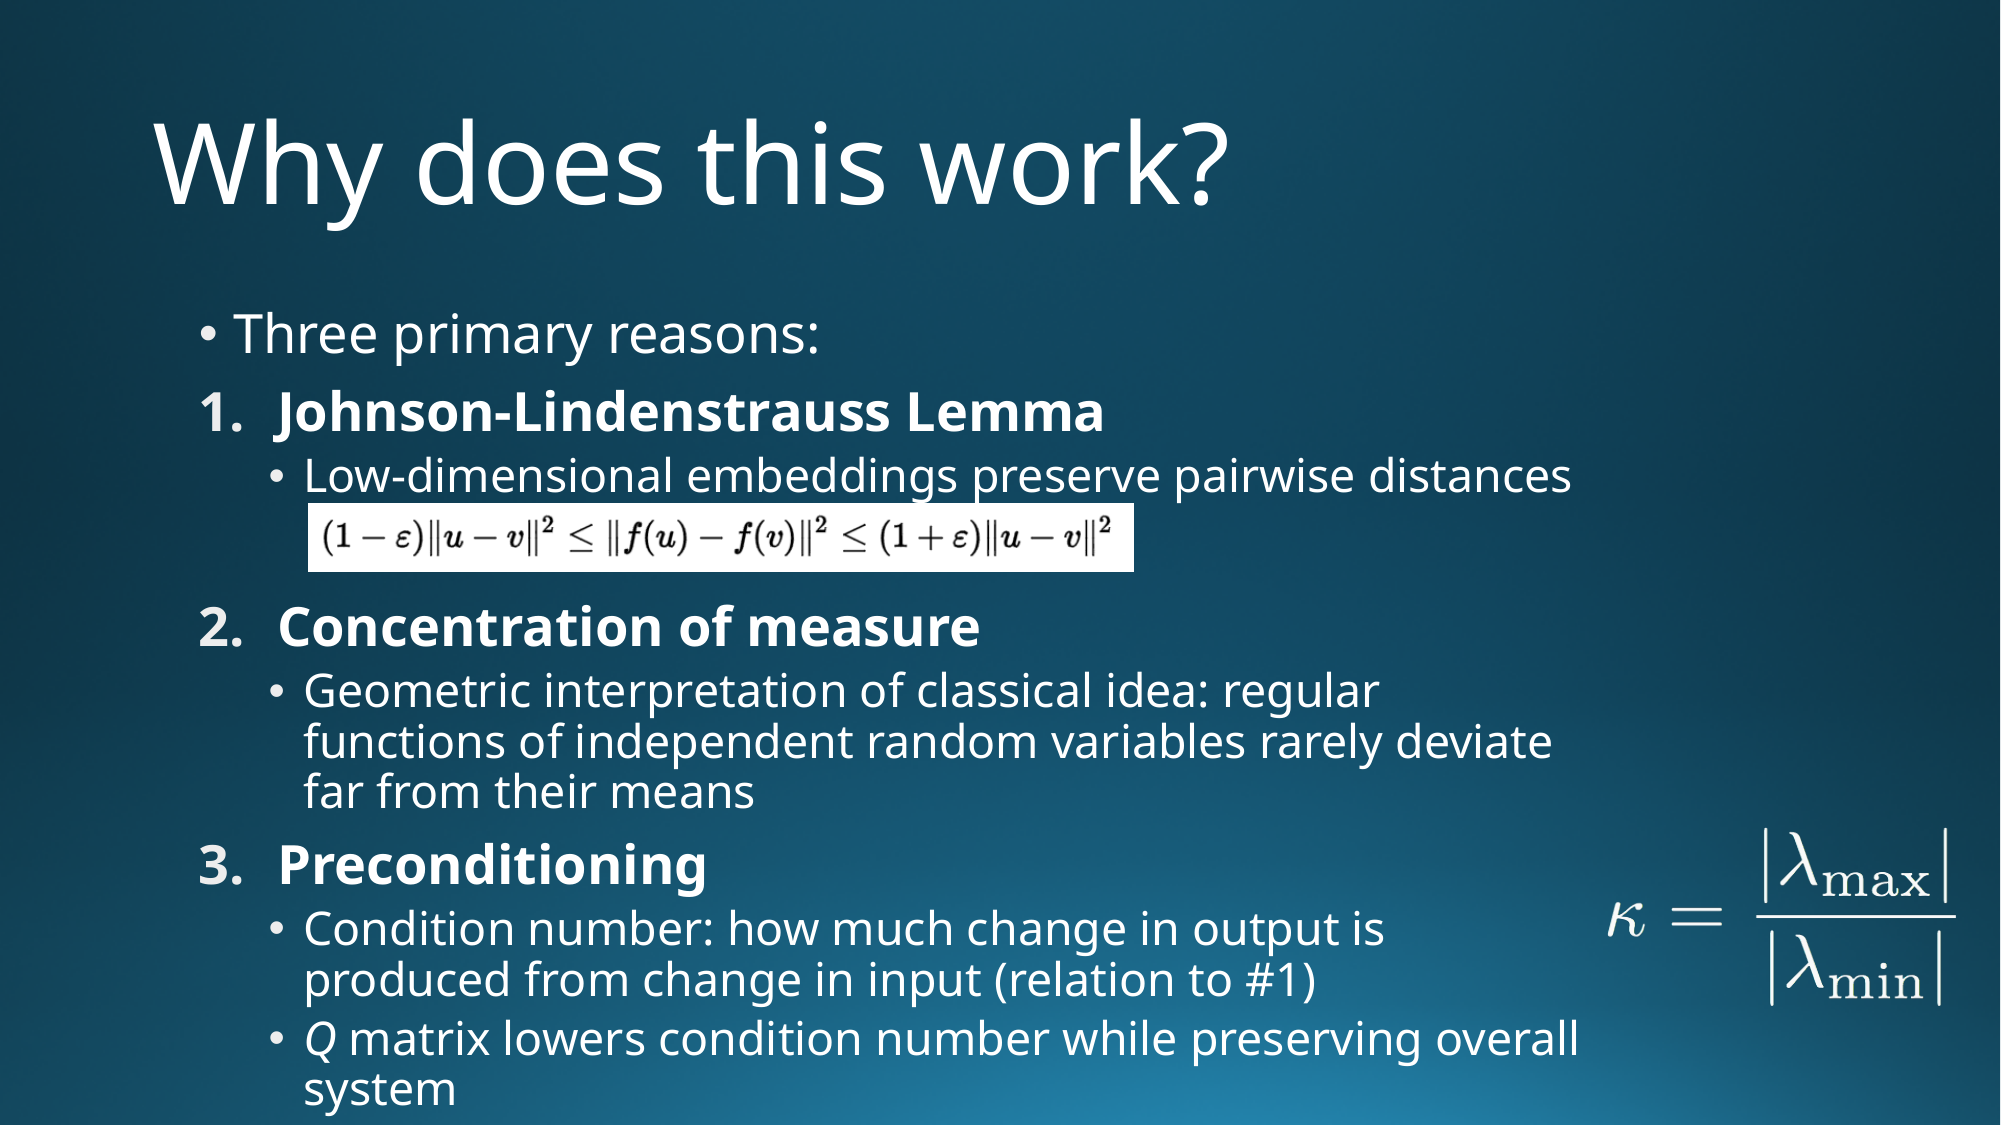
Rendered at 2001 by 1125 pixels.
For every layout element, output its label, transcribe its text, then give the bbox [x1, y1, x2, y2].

picture [0, 0, 2001, 1125]
title Why does this work? [137, 59, 1863, 278]
picture [307, 503, 1134, 572]
list Three primary reasons: Johnson-Lindenstrauss Lemma Low-dimensional embeddings preserve pairwise distances Concentration of measure Geometric interpretation of classical idea: regular functions of independent random variables rarely deviate far from their means Preconditioning Condition number: how much change in output is produced from change in input (relation to #1) Q matrix lowers condition number while preserving overall system [183, 299, 1608, 1125]
